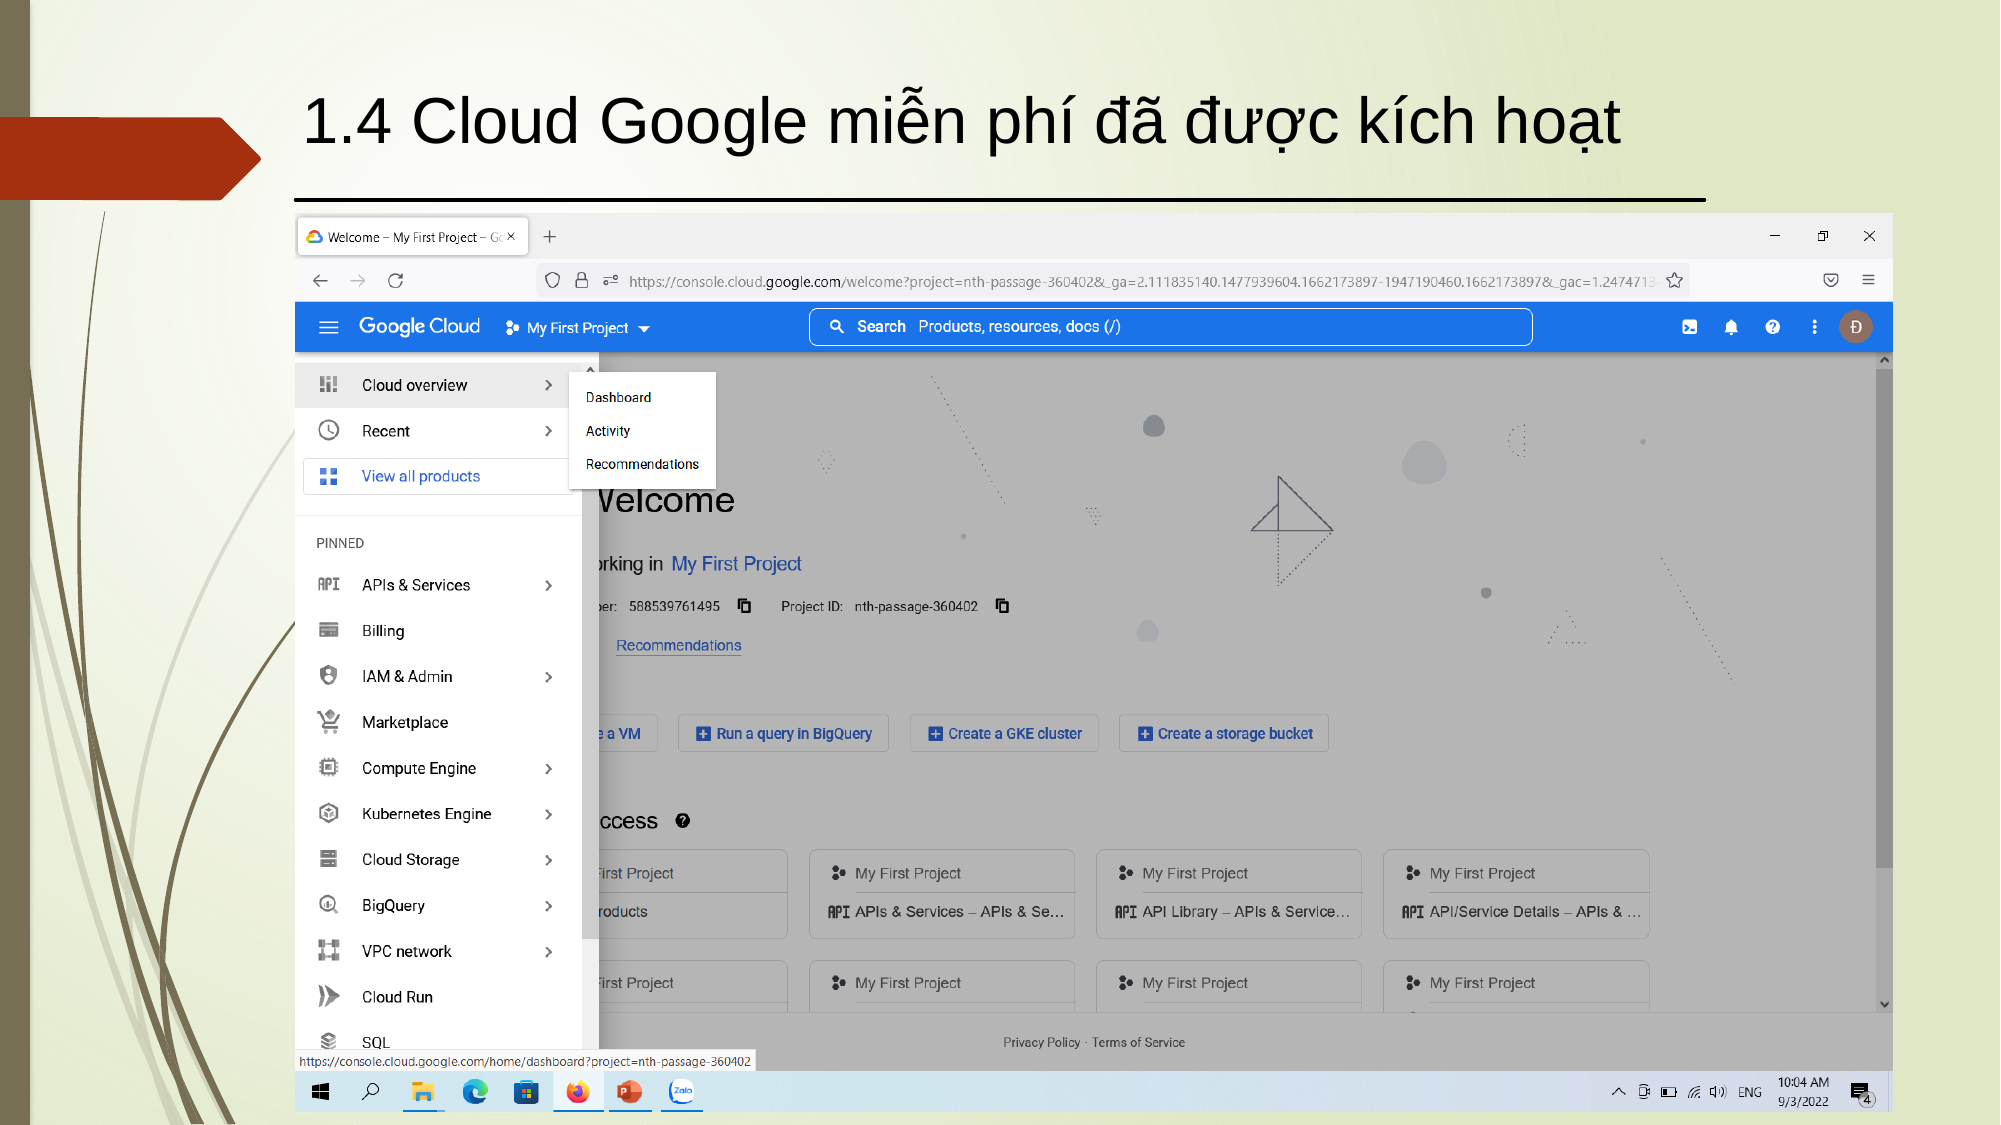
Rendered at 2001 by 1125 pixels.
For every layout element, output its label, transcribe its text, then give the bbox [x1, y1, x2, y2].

picture [295, 213, 1893, 1112]
title 1.4 Cloud Google miễn phí đã được kích hoạt [286, 49, 1839, 187]
